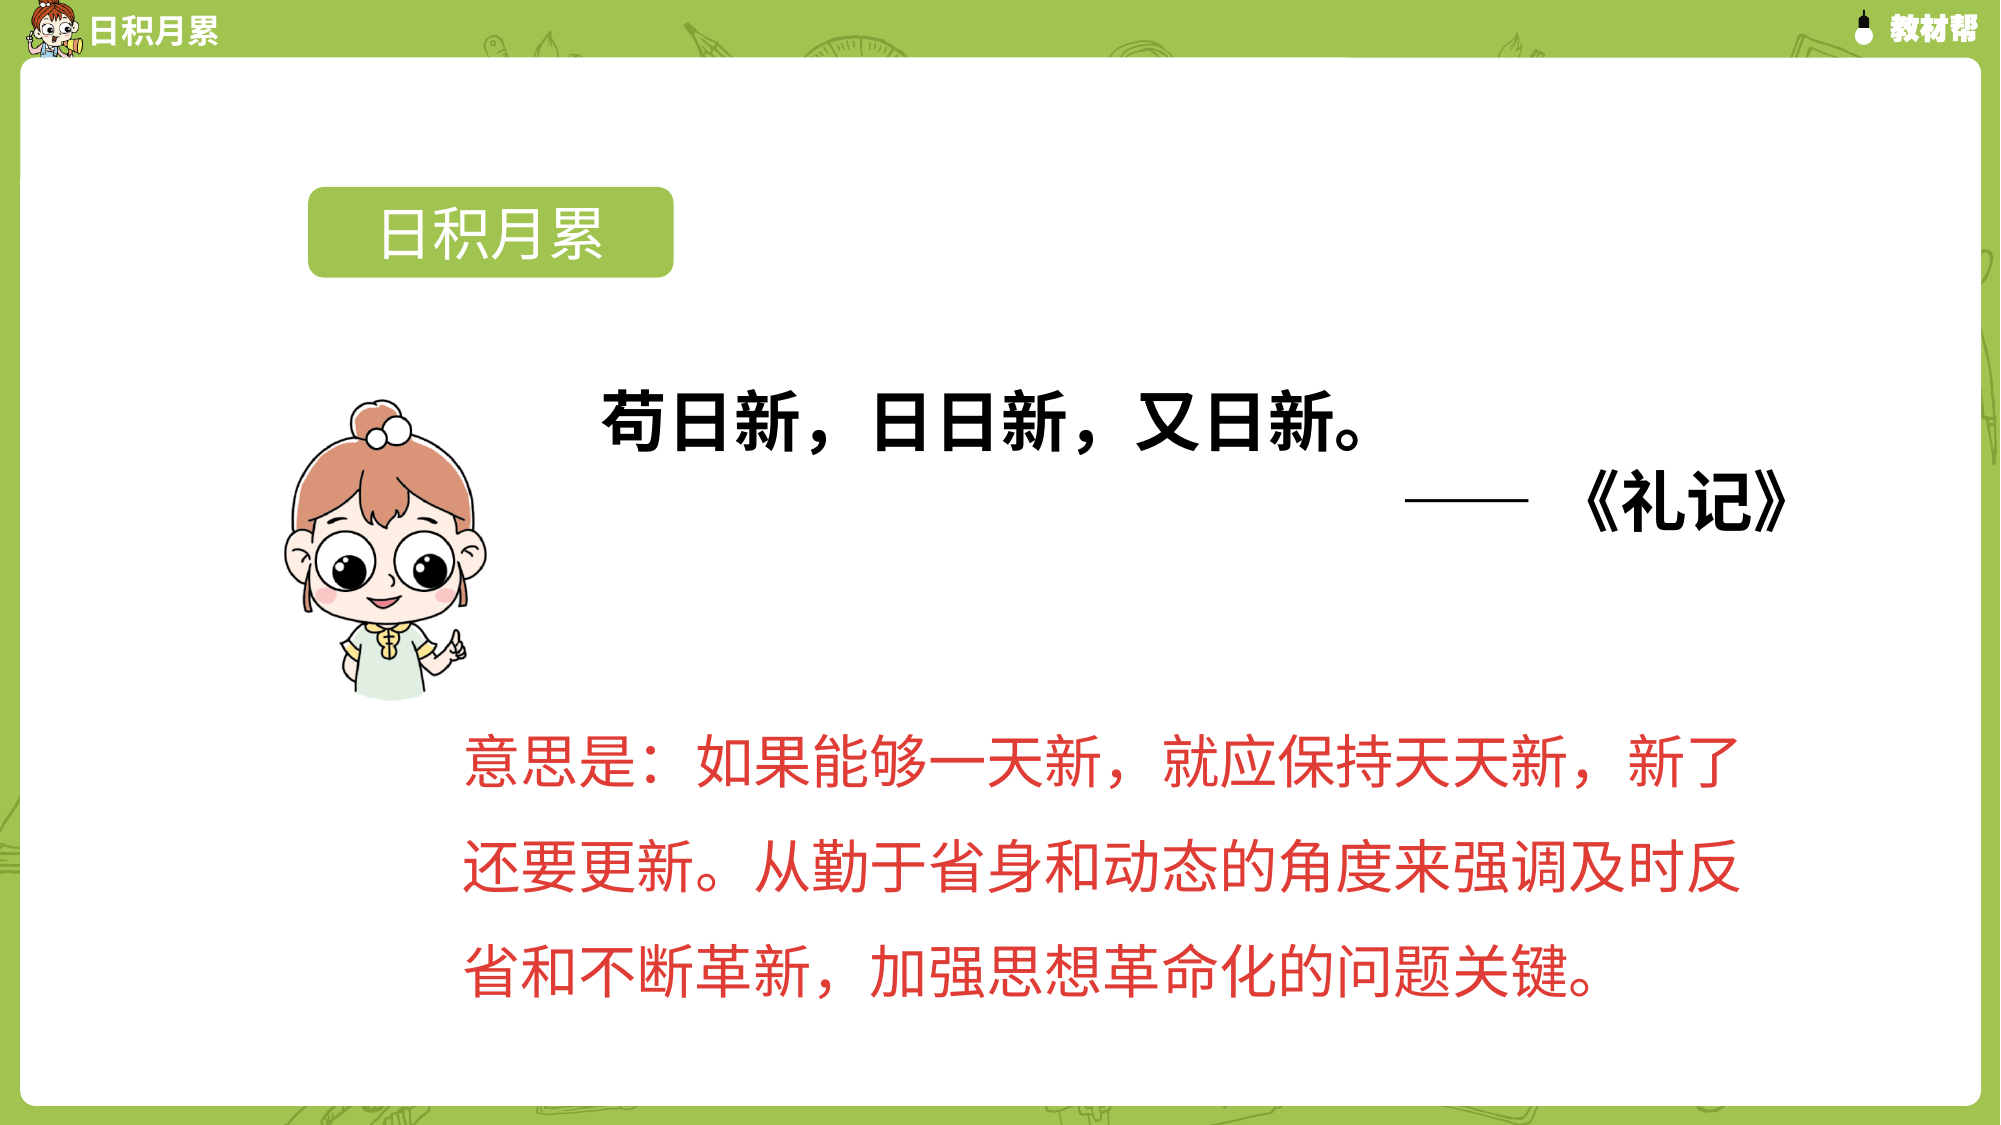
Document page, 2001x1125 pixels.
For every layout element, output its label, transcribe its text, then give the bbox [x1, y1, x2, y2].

picture [26, 0, 88, 60]
picture [280, 391, 493, 703]
text_box 日积月累 [308, 186, 674, 278]
text_box 意思是：如果能够一天新，就应保持天天新，新了还要更新。从勤于省身和动态的角度来强调及时反省和不断革新，加强思想革命化的问题关键。 [447, 682, 1786, 1013]
text_box 苟日新，日日新，又日新。 ——《礼记》 [492, 372, 1835, 548]
